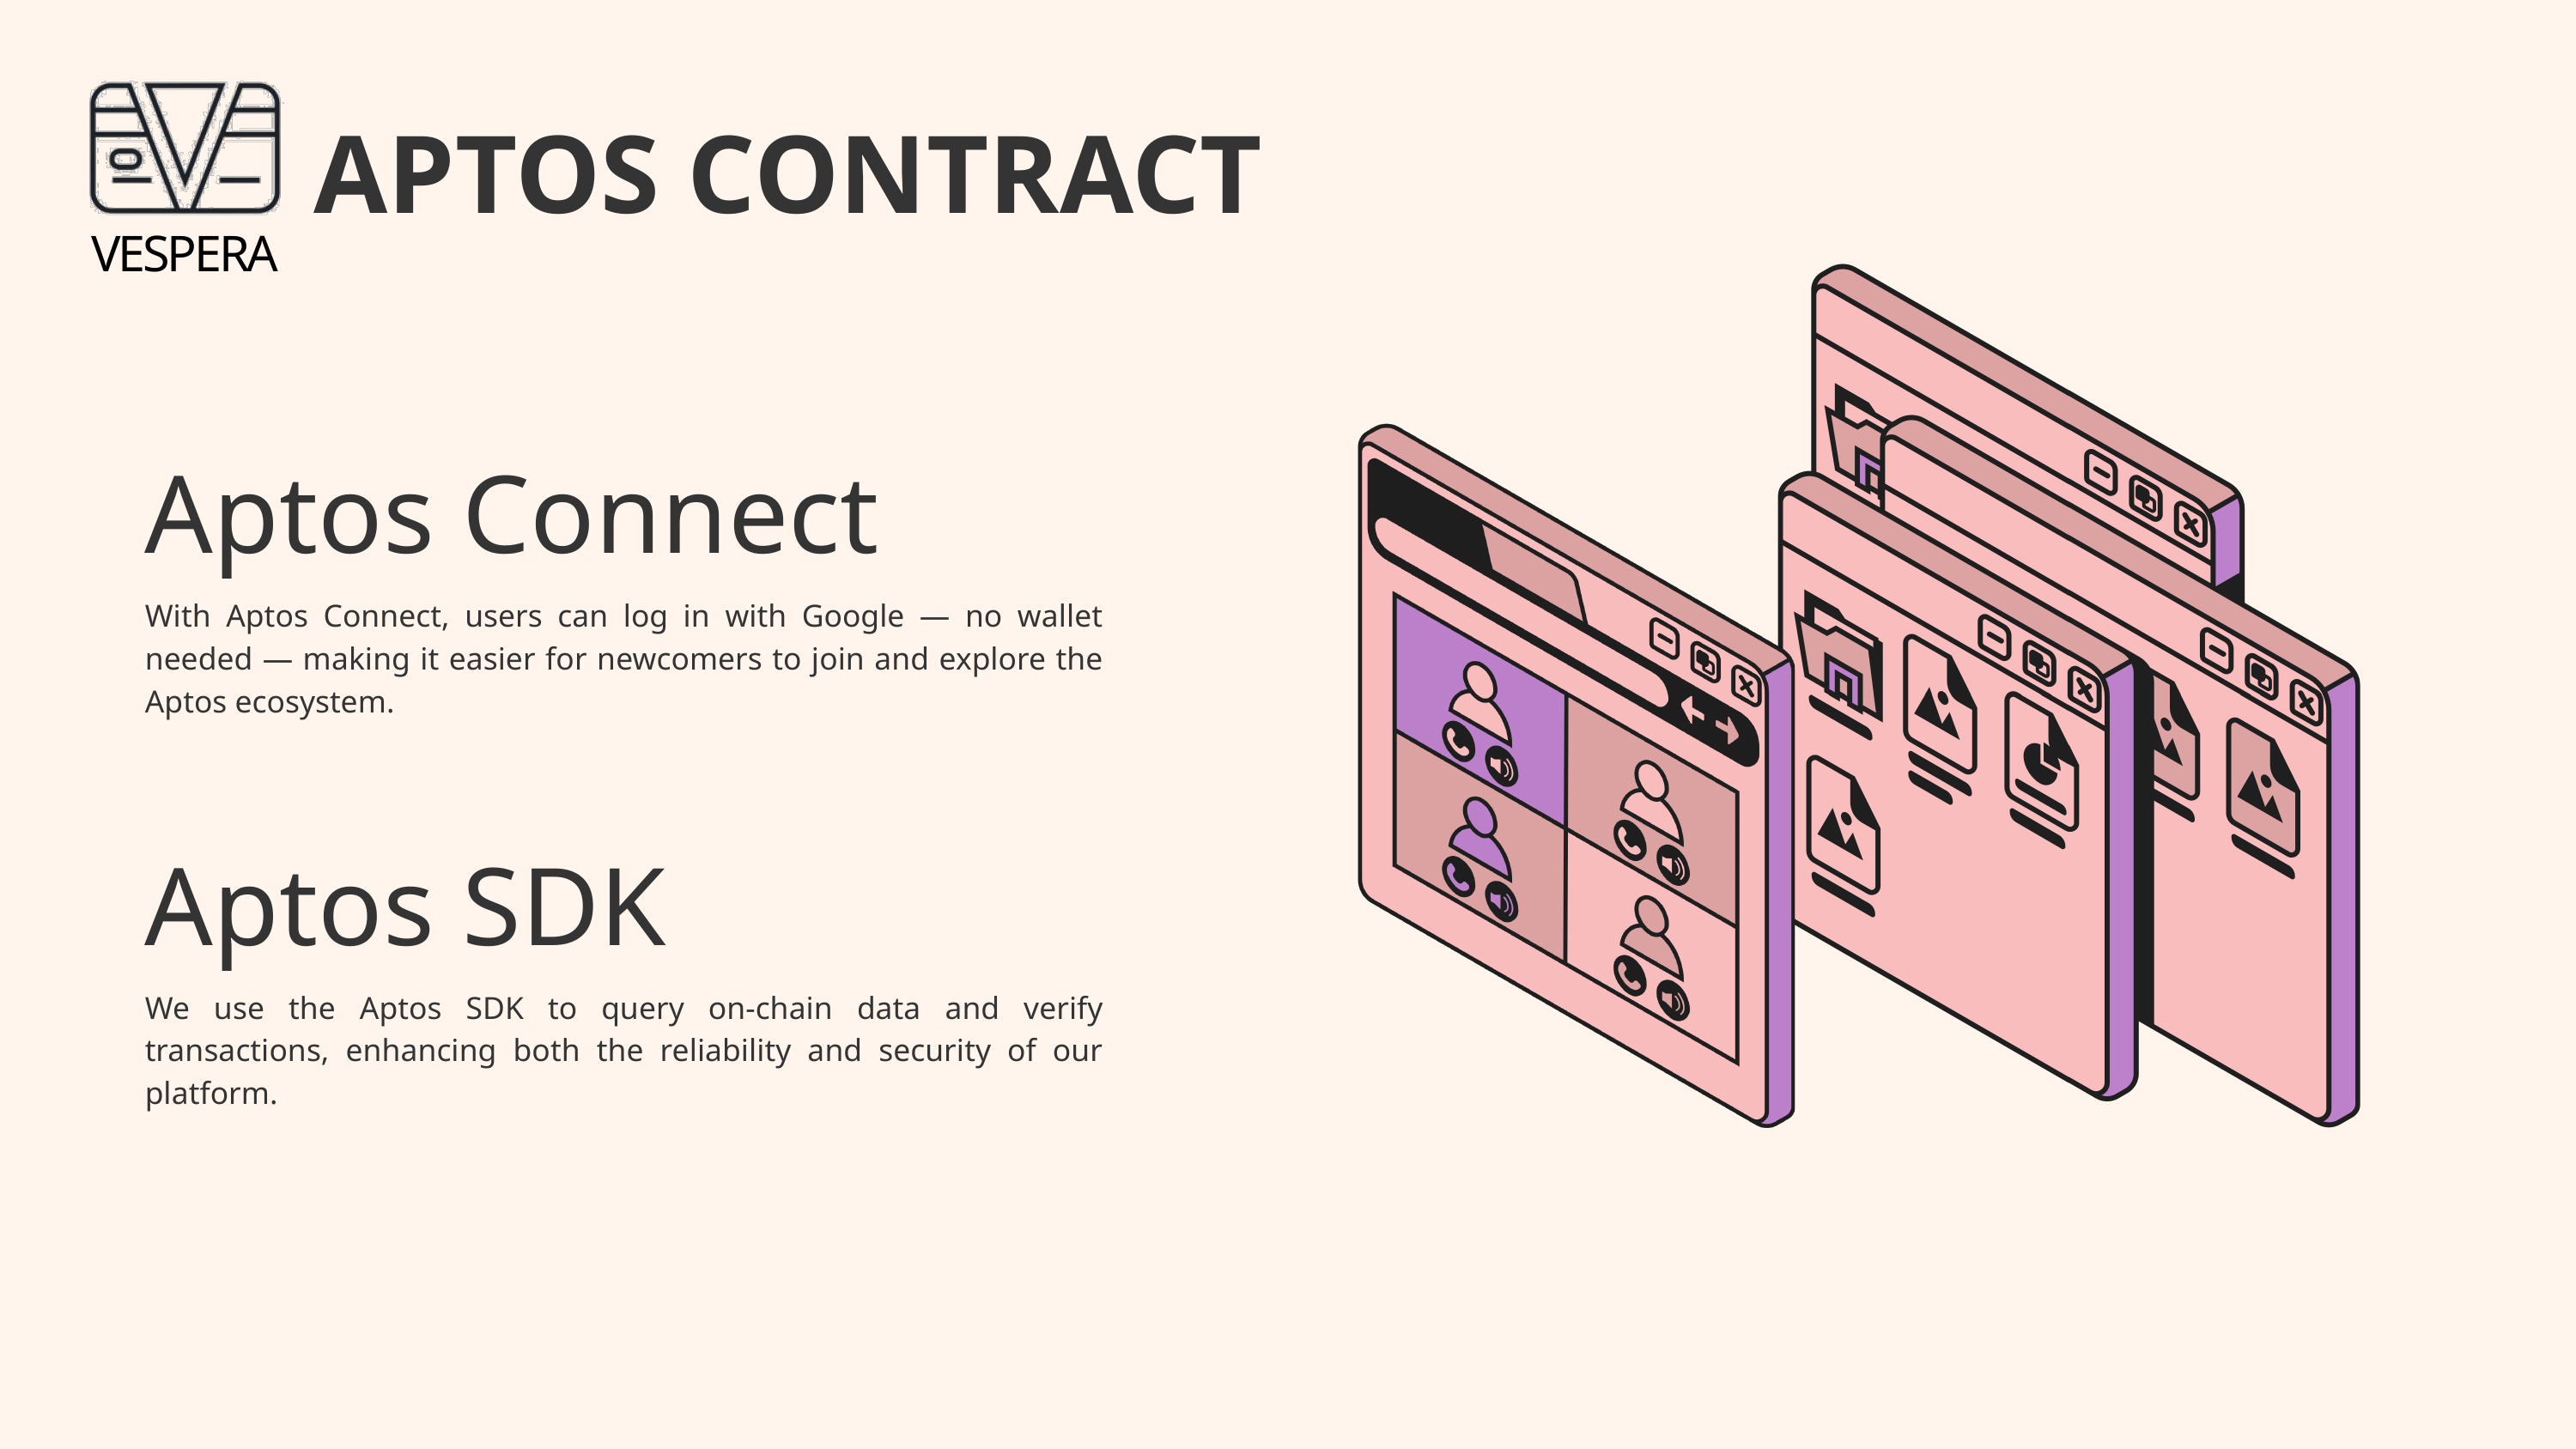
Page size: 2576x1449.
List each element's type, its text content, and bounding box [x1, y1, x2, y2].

text_box APTOS CONTRACT [313, 84, 1686, 235]
text_box We use the Aptos SDK to query on-chain data and verify transactions, enhancing both the reliability and security of our platform. [144, 982, 1103, 1111]
text_box [1777, 263, 2360, 1128]
text_box [56, 39, 314, 251]
text_box Aptos SDK [144, 816, 1141, 967]
text_box VESPERA [80, 218, 290, 282]
text_box Aptos Connect [144, 424, 1141, 575]
text_box With Aptos Connect, users can log in with Google — no wallet needed — making it easier for newcomers to join and explore the Aptos ecosystem. [144, 591, 1103, 719]
text_box [1358, 422, 1795, 1128]
